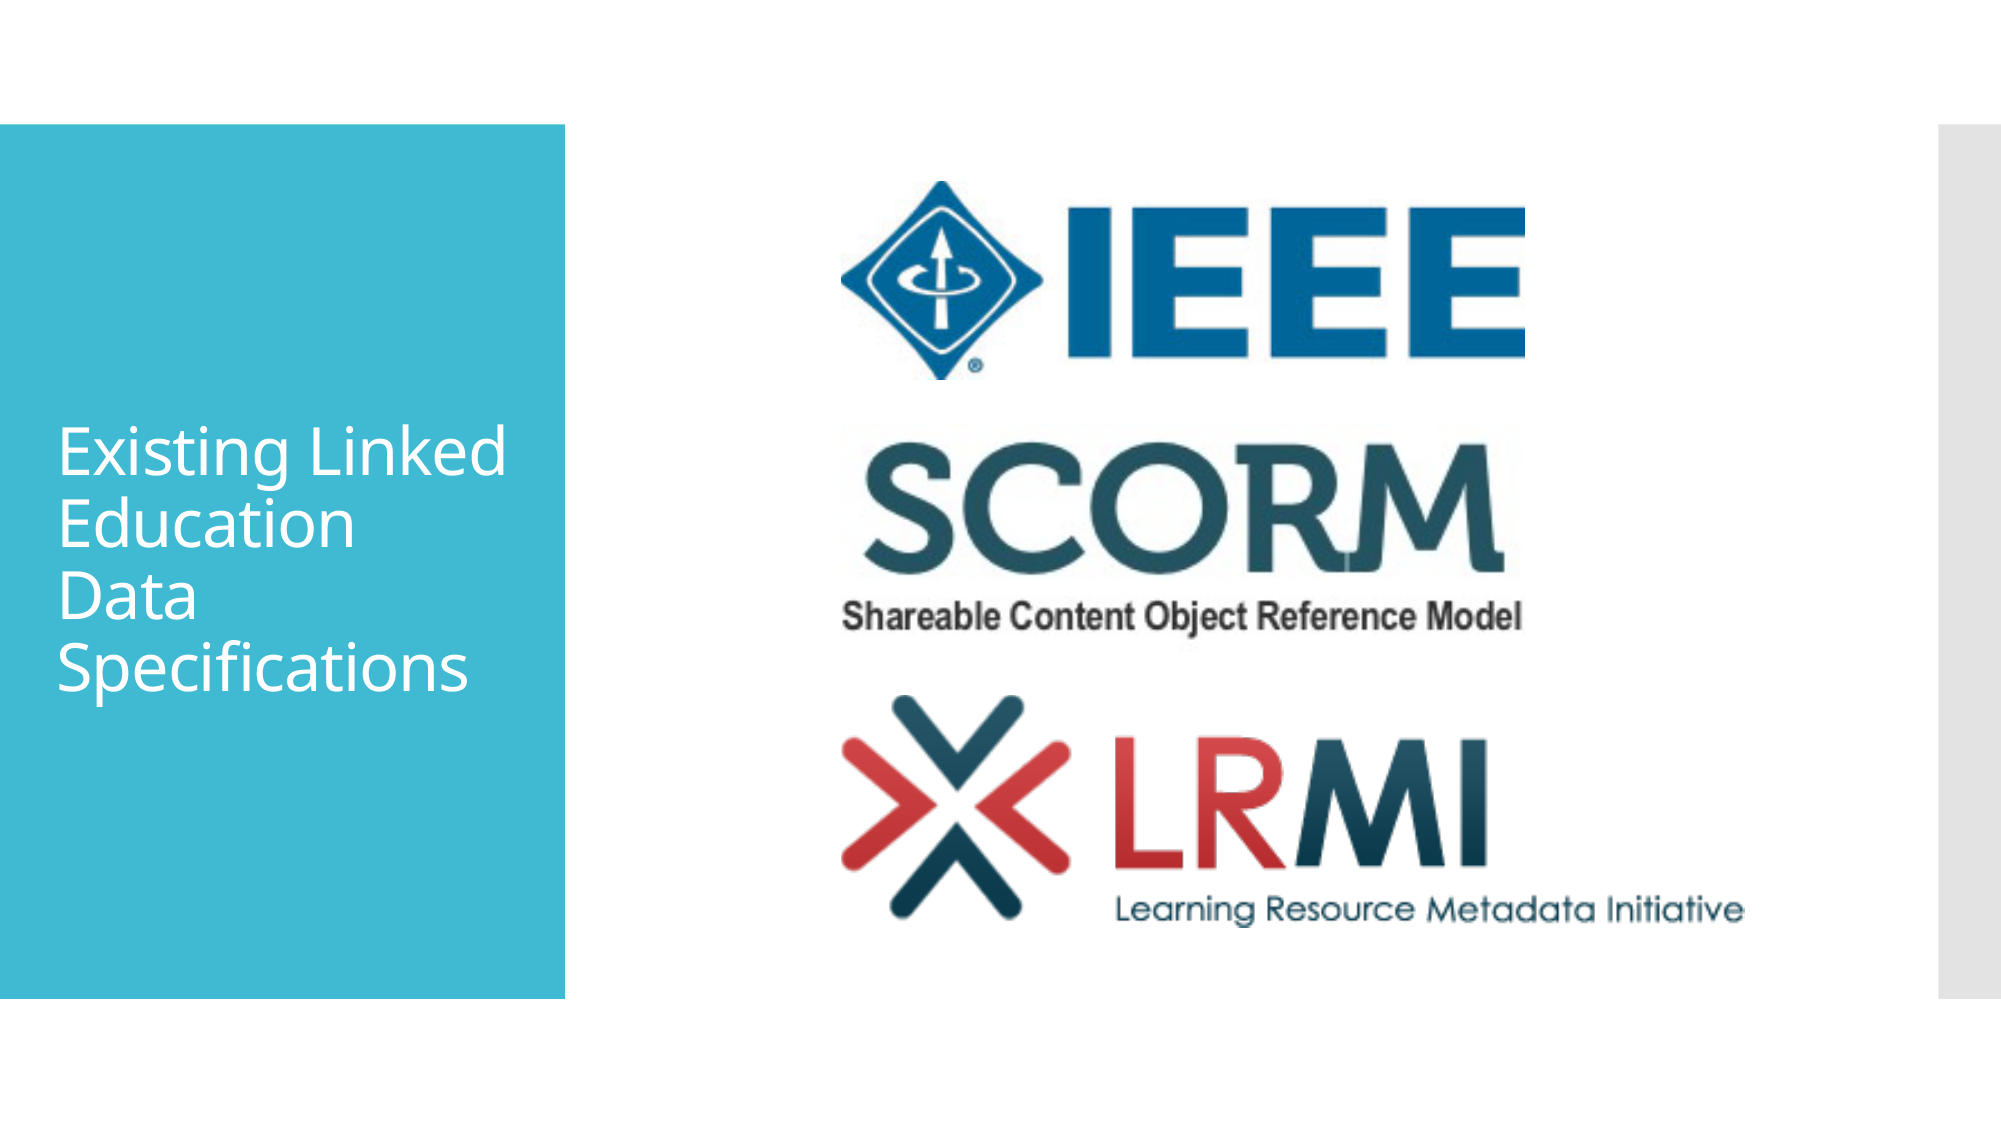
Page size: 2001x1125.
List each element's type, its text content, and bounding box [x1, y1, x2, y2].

picture [840, 695, 1745, 928]
picture [1442, 235, 1525, 332]
title Existing Linked Education Data Specifications [41, 184, 525, 940]
picture [840, 423, 1525, 652]
picture [840, 181, 940, 278]
picture [840, 181, 1525, 380]
